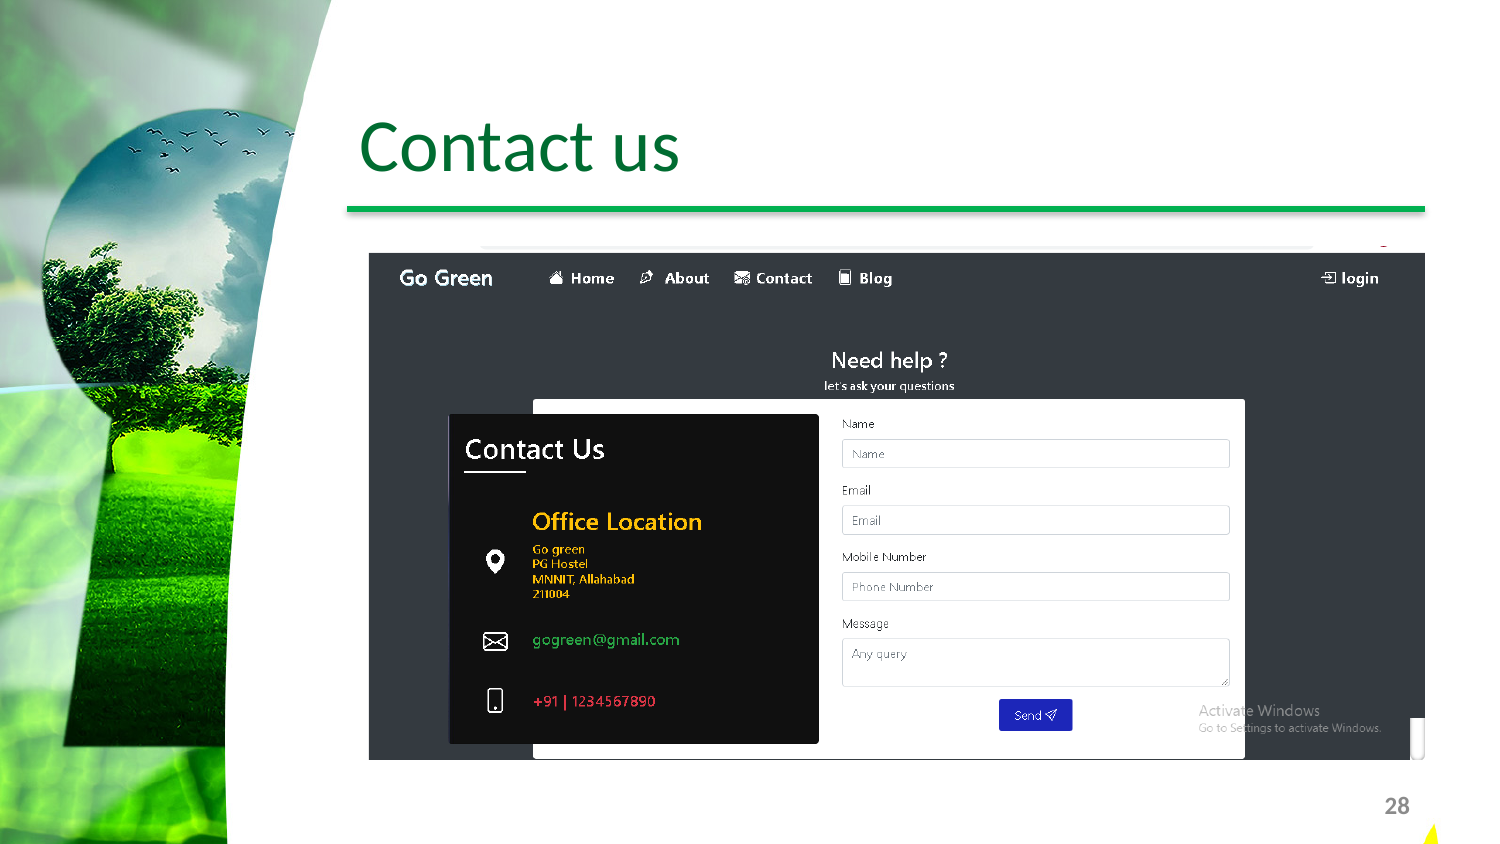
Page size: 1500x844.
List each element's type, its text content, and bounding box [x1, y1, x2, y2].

title Contact us [344, 72, 1423, 208]
picture [0, 0, 1500, 844]
slide_number 28 [1074, 782, 1425, 827]
